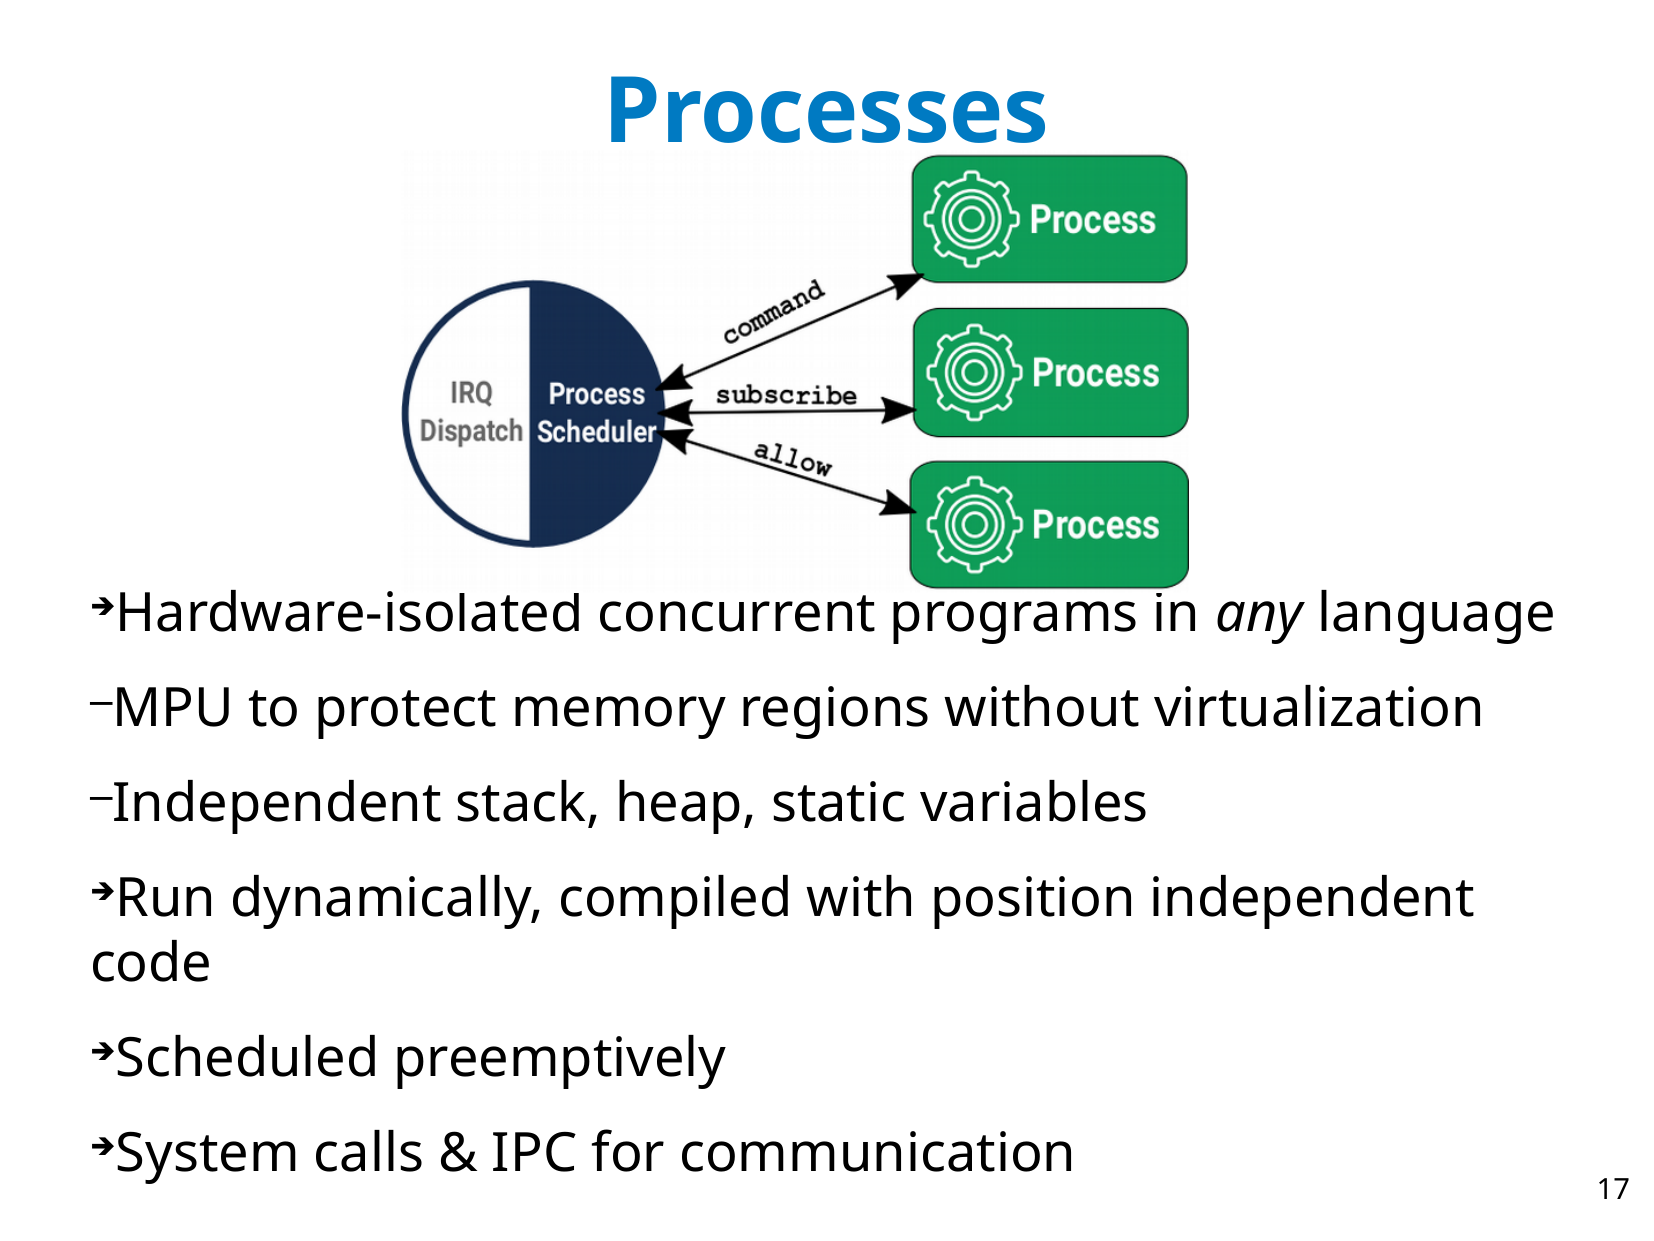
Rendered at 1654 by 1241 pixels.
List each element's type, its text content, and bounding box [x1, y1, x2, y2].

title Processes [0, 2, 1654, 210]
slide_number 17 [1244, 1124, 1631, 1211]
list Hardware-isolated concurrent programs in any language MPU to protect memory regions without virtualization Independent stack, heap, static variables Run dynamically, compiled with position independent code Scheduled preemptively System calls & IPC for communication [90, 604, 1575, 1155]
picture [401, 150, 1189, 593]
